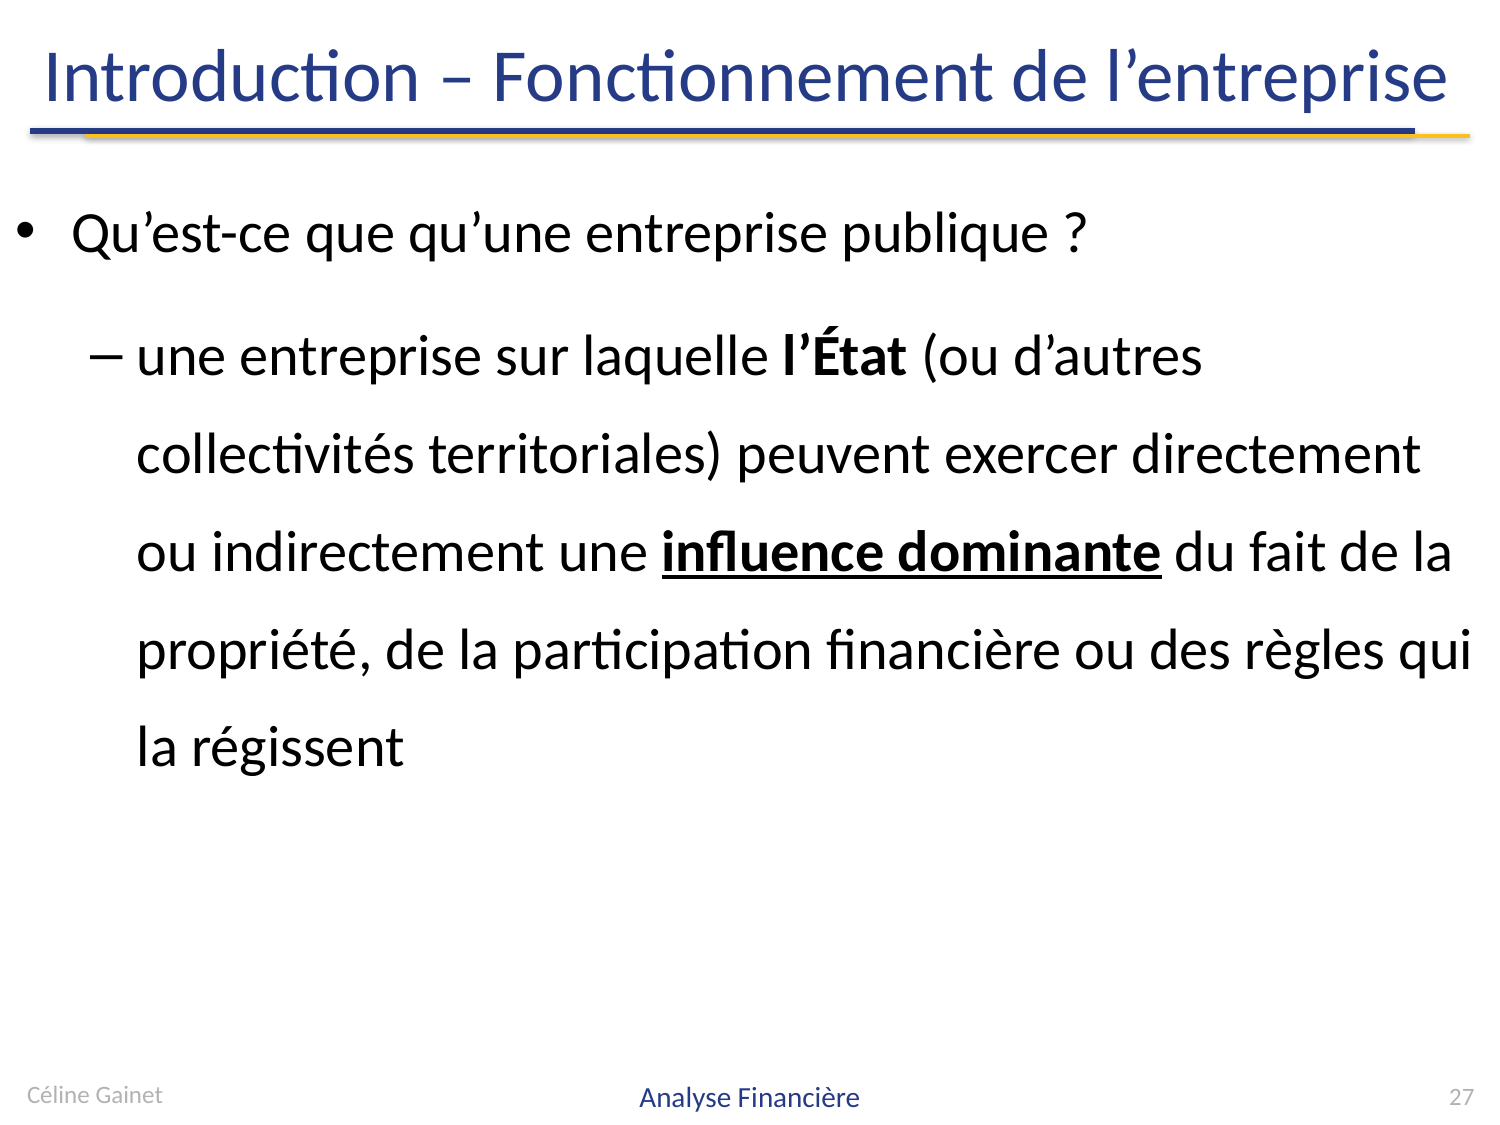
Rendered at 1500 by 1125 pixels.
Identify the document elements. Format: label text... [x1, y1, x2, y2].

list Qu’est-ce que qu’une entreprise publique ? une entreprise sur laquelle l’État (ou d’autres collectivités territoriales) peuvent exercer directement ou indirectement une influence dominante du fait de la propriété, de la participation financière ou des règles qui la régissent [0, 159, 1500, 1023]
slide_number 27 [1139, 1065, 1490, 1125]
footer Analyse Financière [512, 1065, 988, 1125]
title Introduction – Fonctionnement de l’entreprise [0, 3, 1500, 141]
slide_number Céline Gainet [12, 1063, 363, 1124]
